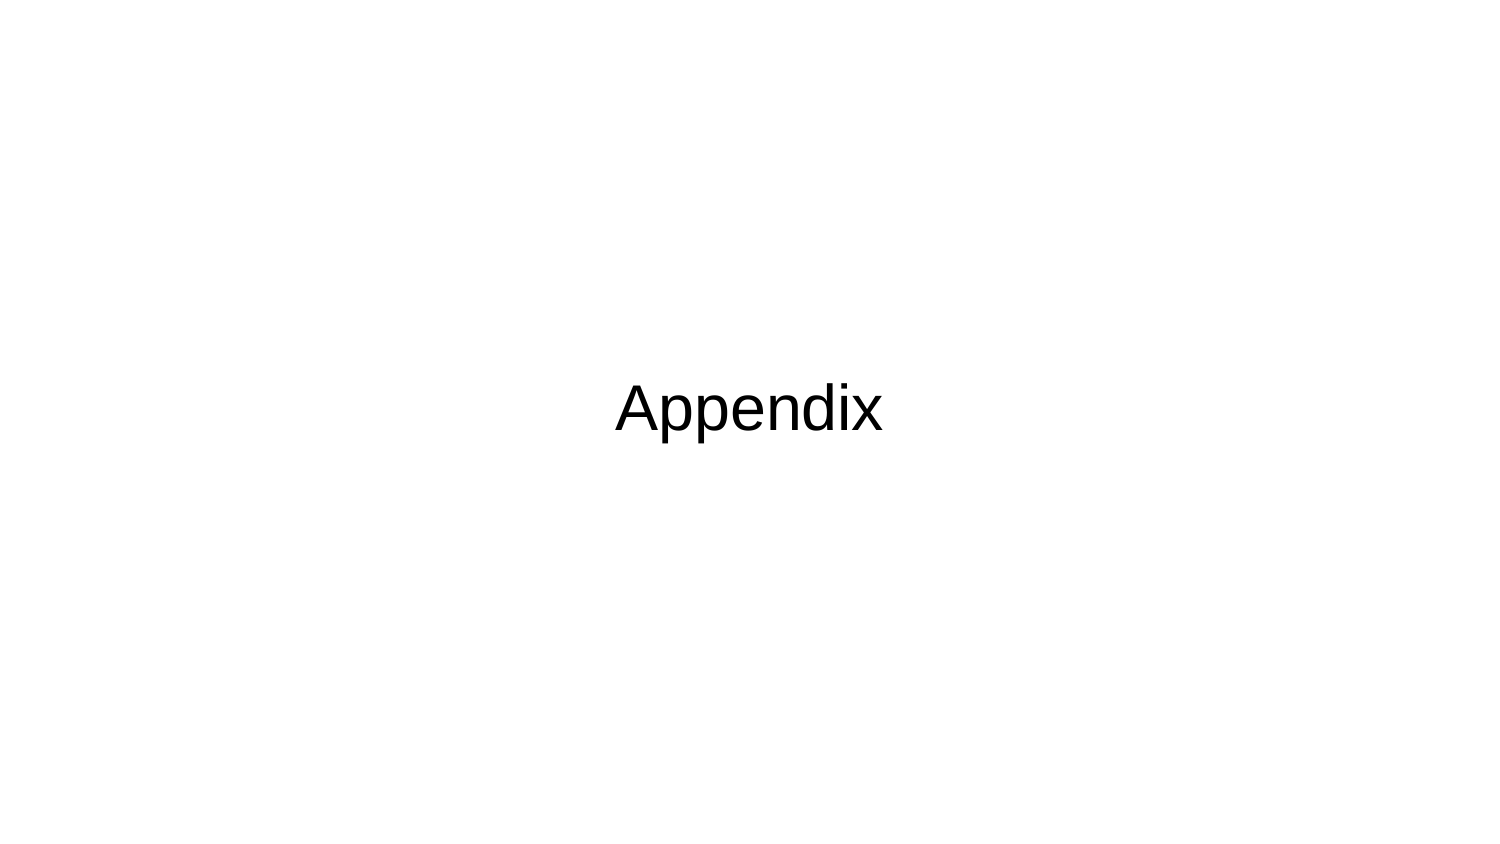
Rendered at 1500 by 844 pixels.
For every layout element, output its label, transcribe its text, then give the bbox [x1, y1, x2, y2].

title Appendix [51, 122, 1449, 459]
